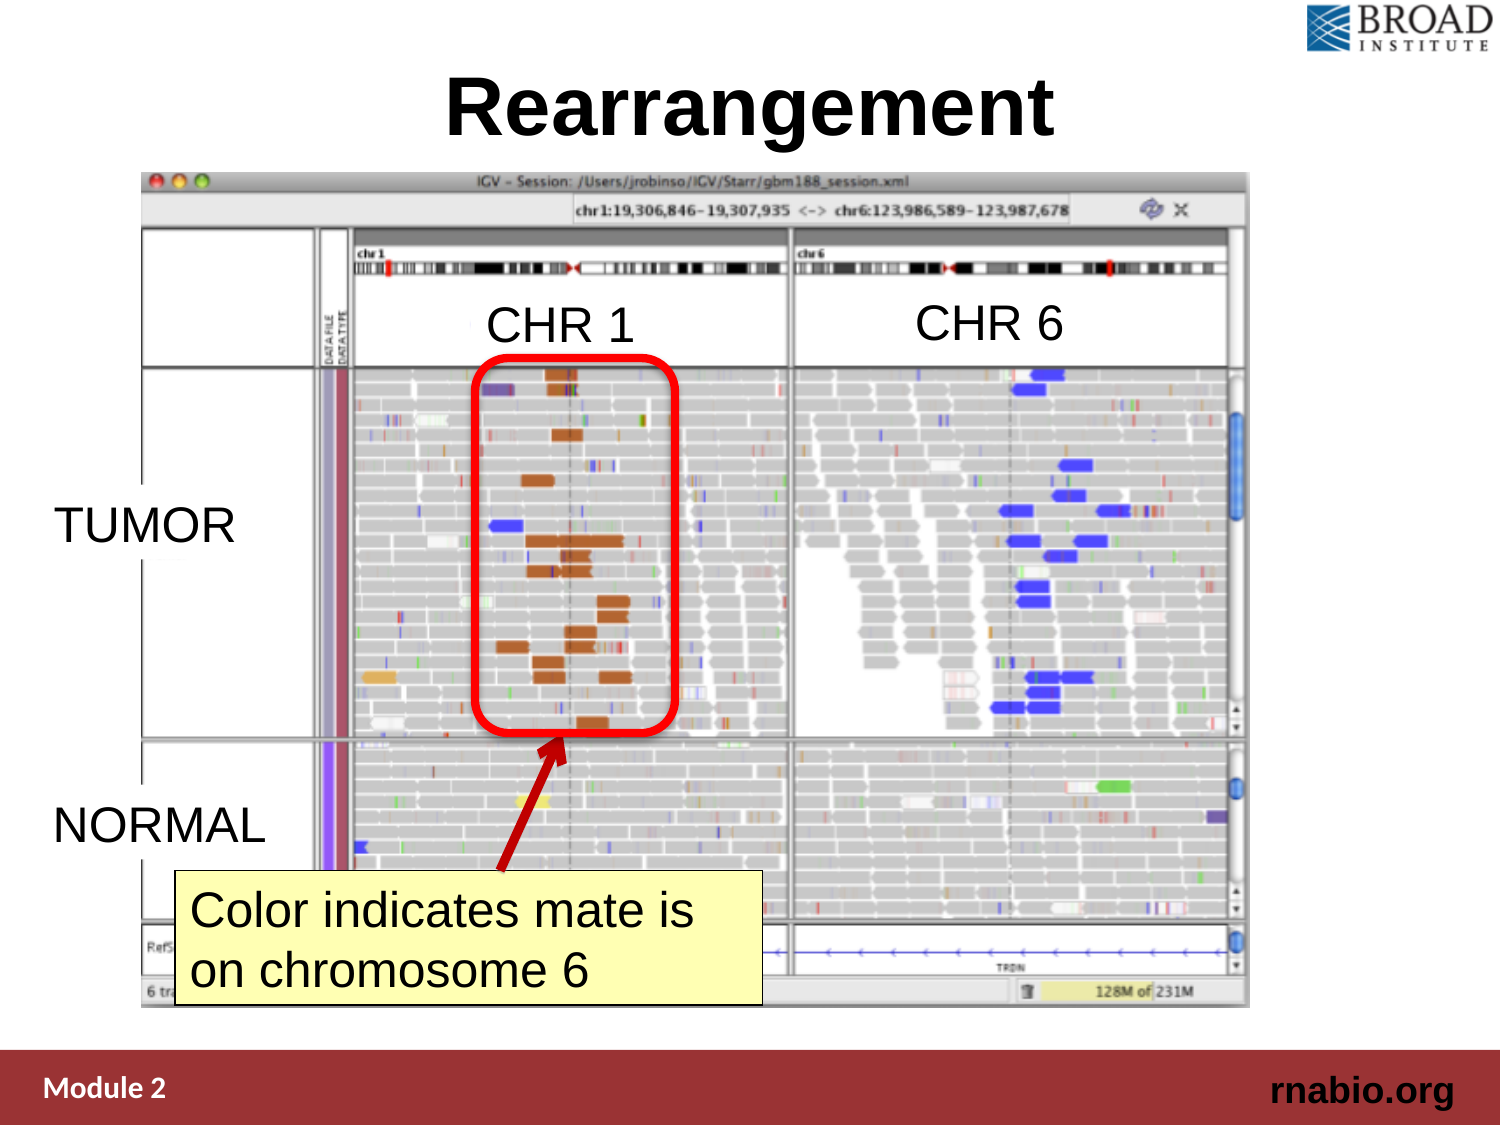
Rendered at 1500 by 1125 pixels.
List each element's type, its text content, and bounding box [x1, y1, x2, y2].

picture [141, 172, 1251, 1009]
title Rearrangement [24, 8, 1475, 197]
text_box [499, 732, 563, 871]
text_box NORMAL [37, 784, 136, 860]
text_box TUMOR [38, 484, 136, 560]
picture [1304, 0, 1497, 58]
